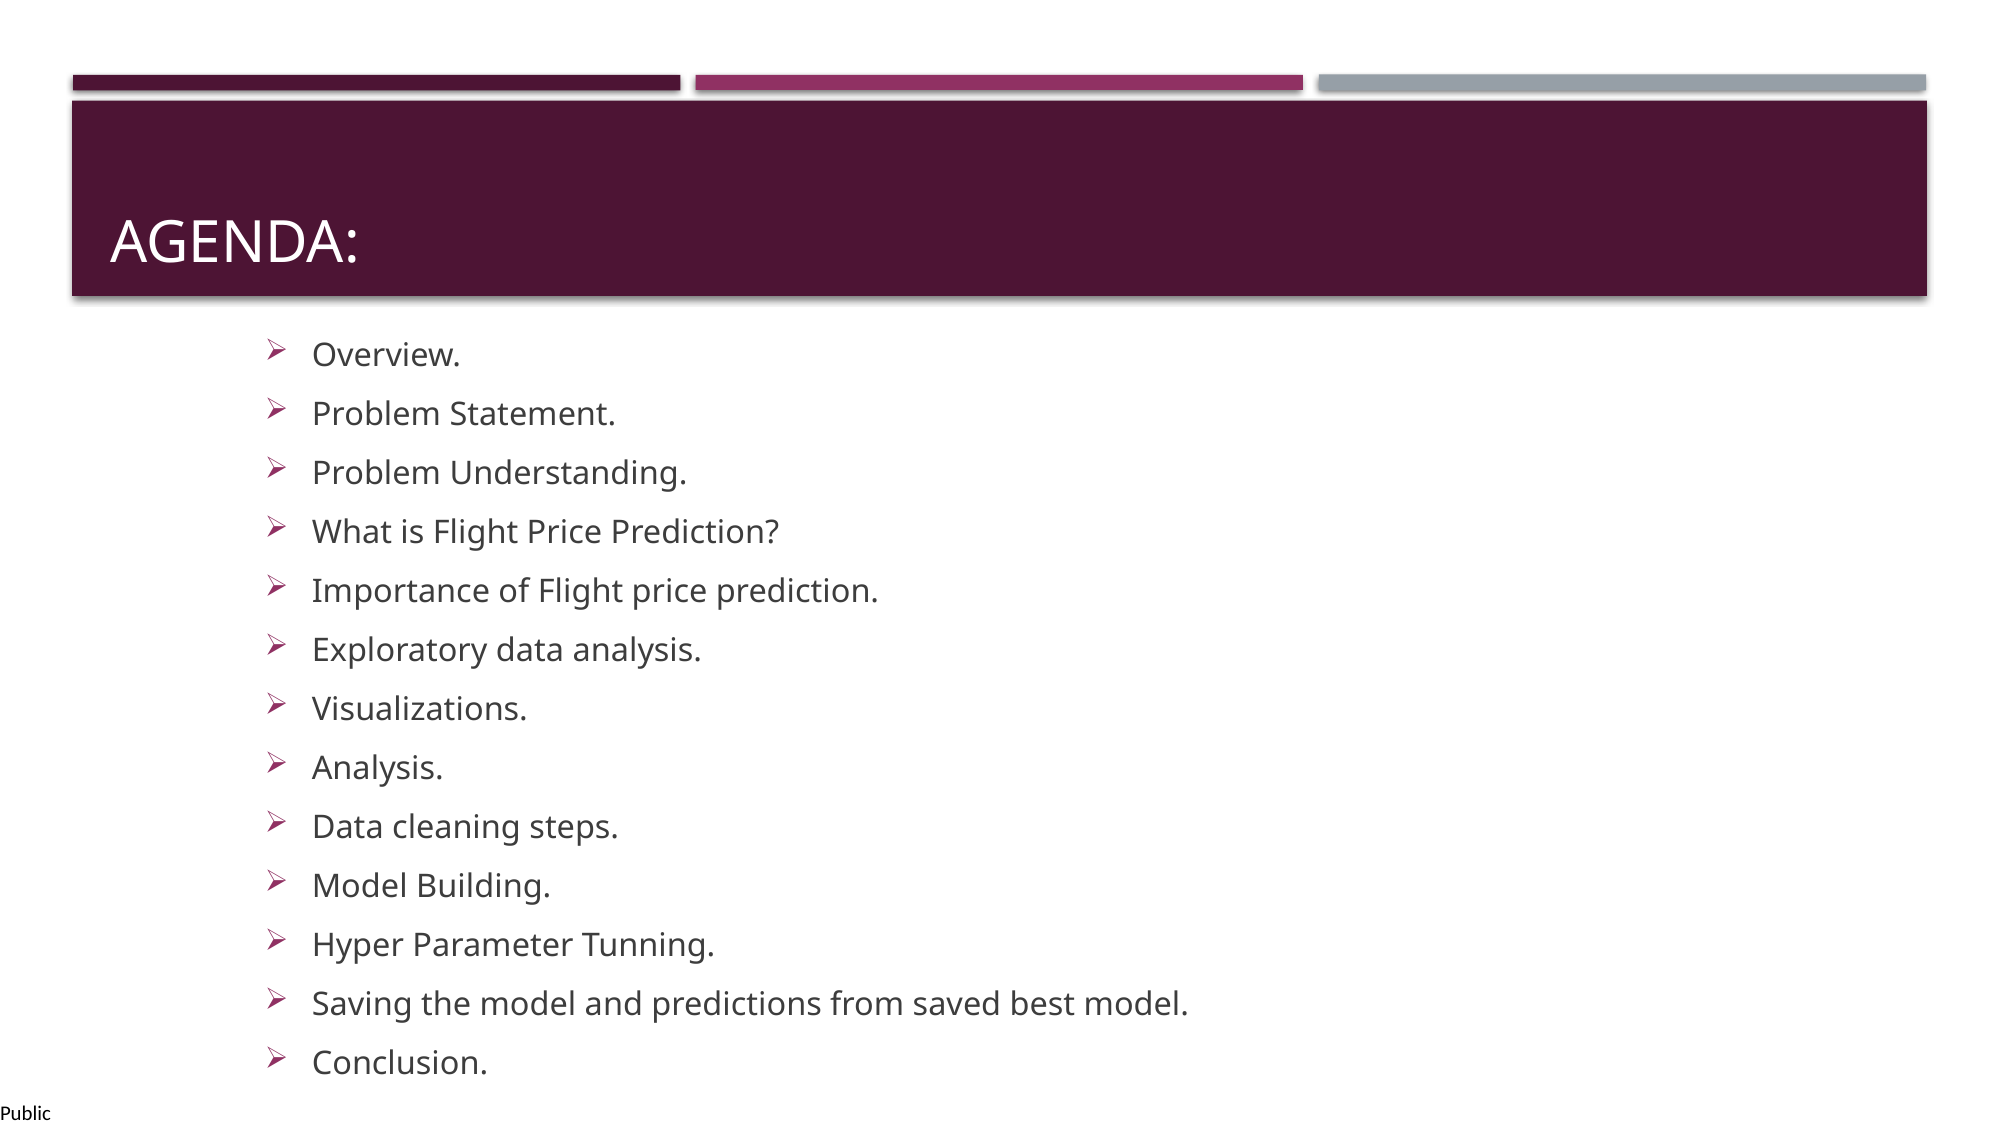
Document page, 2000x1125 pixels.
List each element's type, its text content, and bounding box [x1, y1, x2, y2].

title Agenda: [95, 115, 1905, 282]
list Overview. Problem Statement. Problem Understanding. What is Flight Price Prediction? Importance of Flight price prediction. Exploratory data analysis. Visualizations. Analysis. Data cleaning steps. Model Building. Hyper Parameter Tunning. Saving the model and predictions from saved best model. Conclusion. [249, 326, 1863, 1094]
